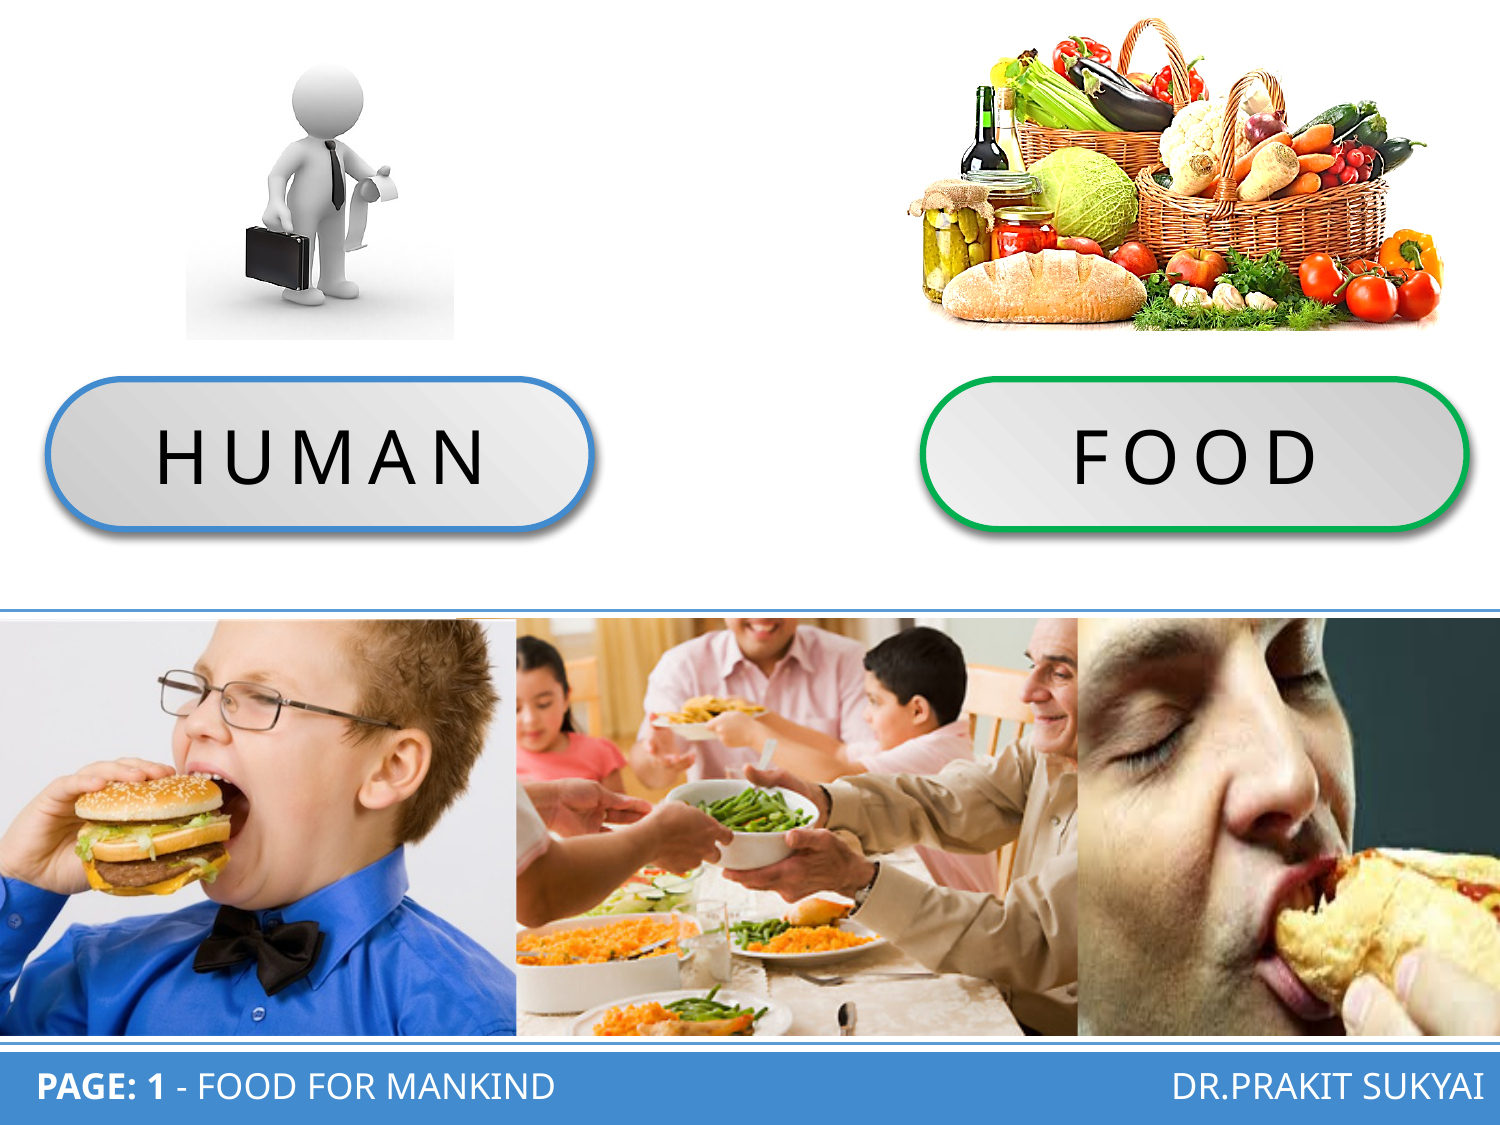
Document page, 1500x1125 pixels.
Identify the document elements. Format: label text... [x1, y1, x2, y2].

picture [890, 18, 1467, 331]
text_box FOOD [921, 378, 1468, 531]
picture [0, 618, 1500, 1036]
picture [186, 40, 454, 340]
title PAGE: 1 - FOOD FOR MANKIND [20, 1060, 825, 1115]
text_box DR.PRAKIT SUKYAI [1016, 1060, 1500, 1115]
text_box [0, 1051, 1500, 1125]
text_box HUMAN [46, 378, 593, 531]
